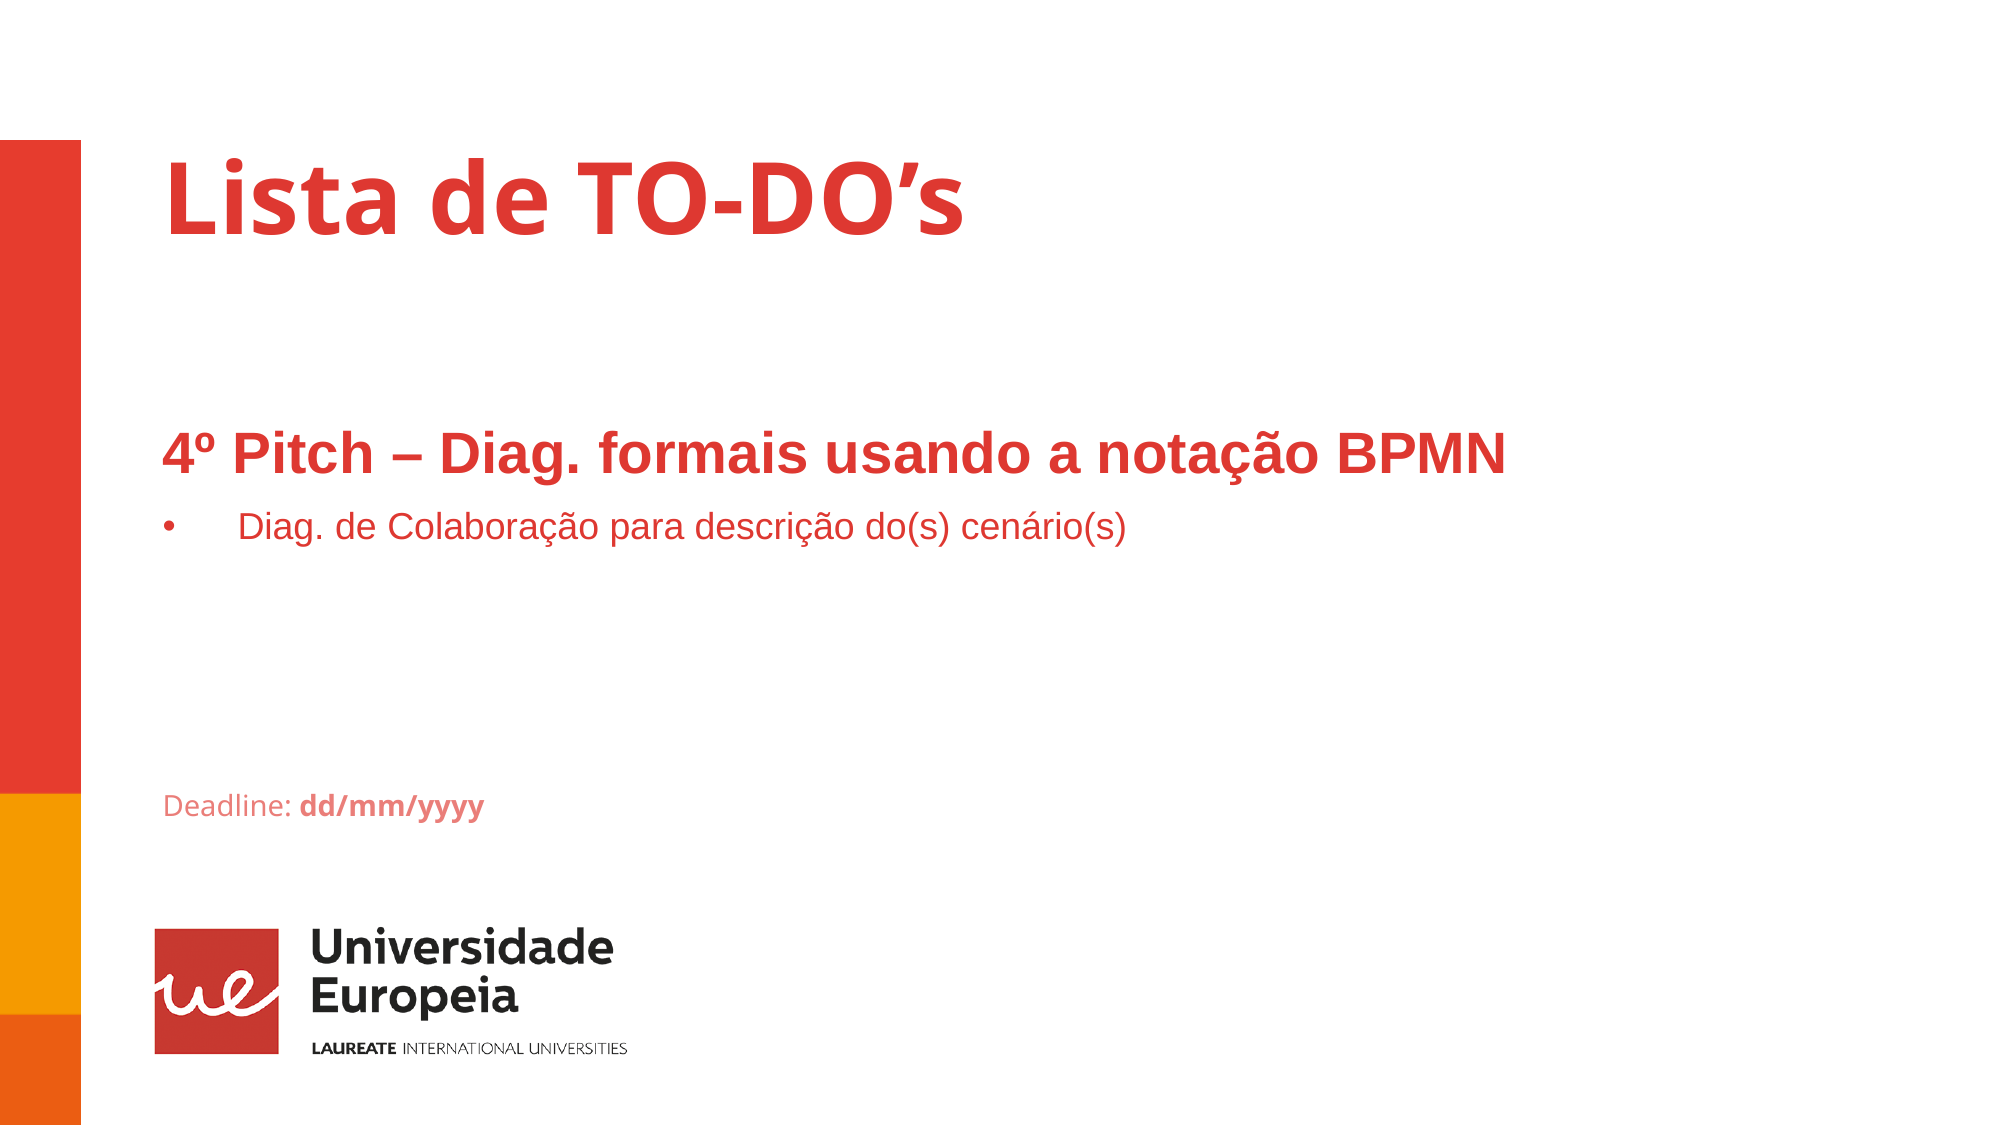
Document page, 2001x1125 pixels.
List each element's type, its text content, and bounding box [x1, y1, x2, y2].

subtitle 4º Pitch – Diag. formais usando a notação BPMN Diag. de Colaboração para descrição do(s) cenário(s) [147, 398, 1782, 671]
picture [148, 922, 633, 1060]
list Deadline: dd/mm/yyyy [147, 784, 911, 873]
picture [0, 140, 81, 1125]
title Lista de TO-DO’s [147, 140, 1478, 349]
